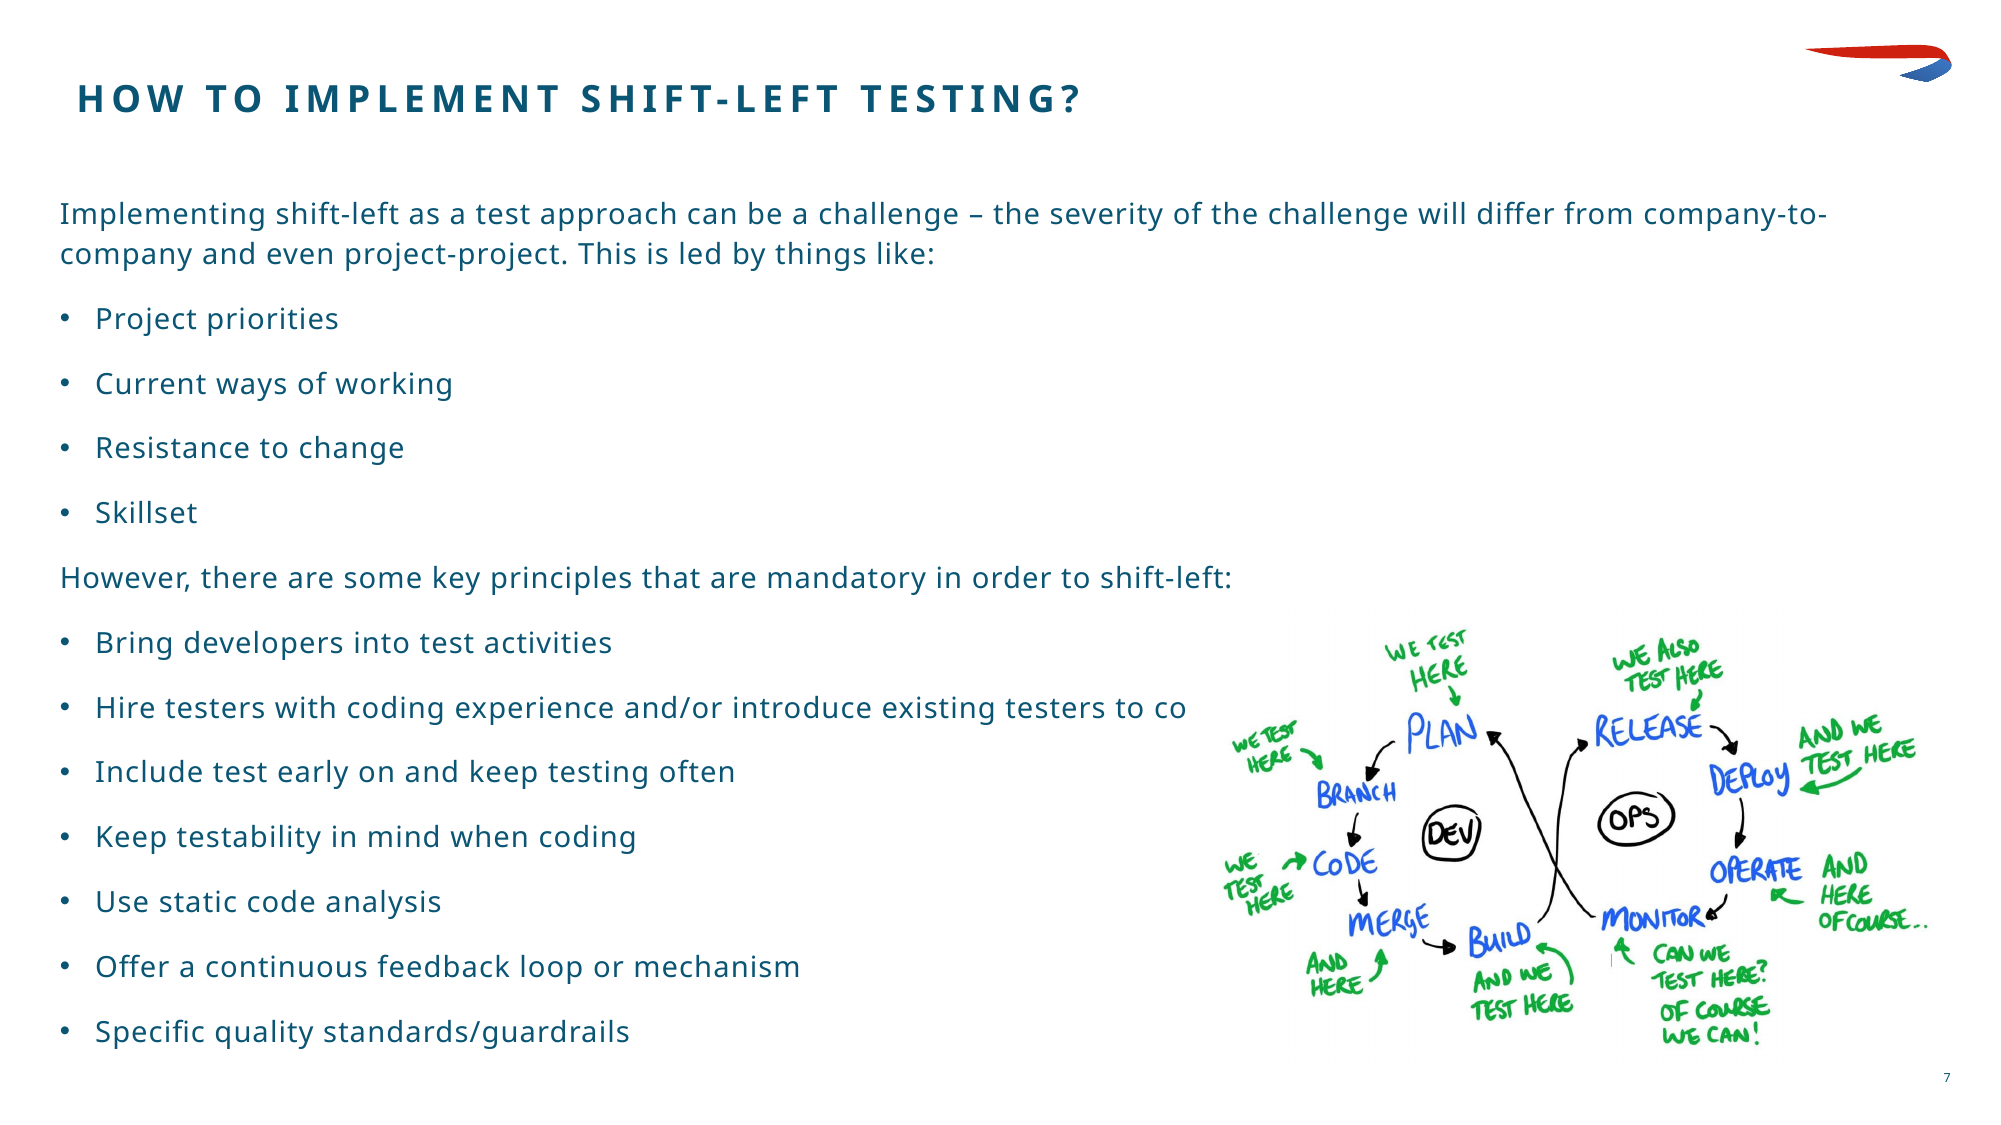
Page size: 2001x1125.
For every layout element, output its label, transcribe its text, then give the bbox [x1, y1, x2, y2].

list Implementing shift-left as a test approach can be a challenge – the severity of the challenge will differ from company-to-company and even project-project. This is led by things like: Project priorities Current ways of working Resistance to change Skillset However, there are some key principles that are mandatory in order to shift-left: Bring developers into test activities Hire testers with coding experience and/or introduce existing testers to coding Include test early on and keep testing often Keep testability in mind when coding Use static code analysis Offer a continuous feedback loop or mechanism Specific quality standards/guardrails [59, 190, 1909, 889]
picture [1188, 603, 1951, 1069]
title How to implement shift-left testing? [76, 61, 1125, 190]
slide_number 7 [1925, 1069, 1951, 1088]
